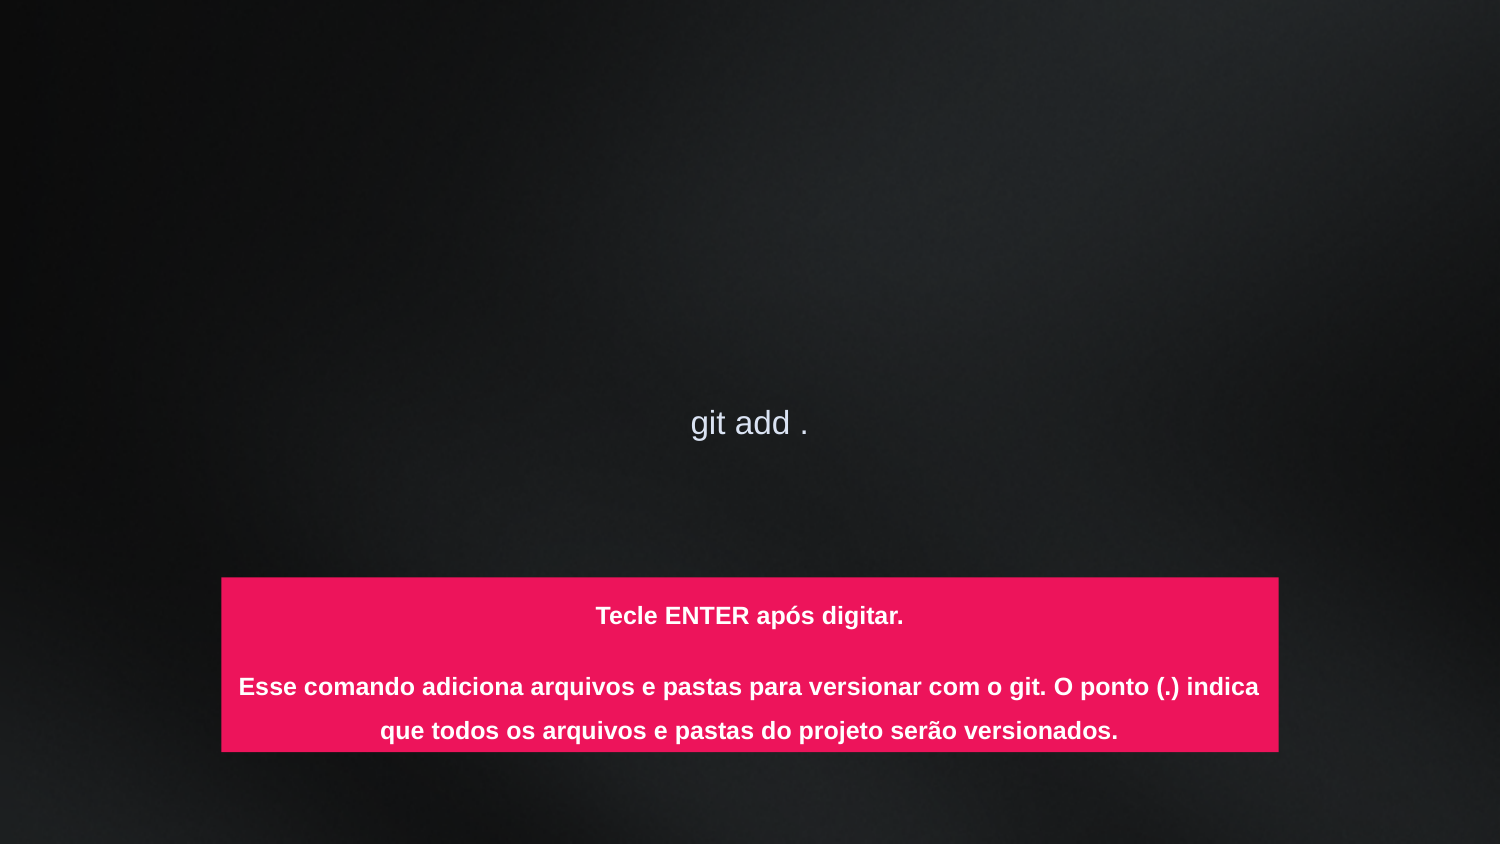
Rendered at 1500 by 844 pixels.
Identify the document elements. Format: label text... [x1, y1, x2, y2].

text_box git add . [194, 394, 1306, 449]
picture [0, 0, 1500, 844]
text_box Tecle ENTER após digitar. Esse comando adiciona arquivos e pastas para versionar com o git. O ponto (.) indica que todos os arquivos e pastas do projeto serão versionados. [221, 577, 1279, 753]
